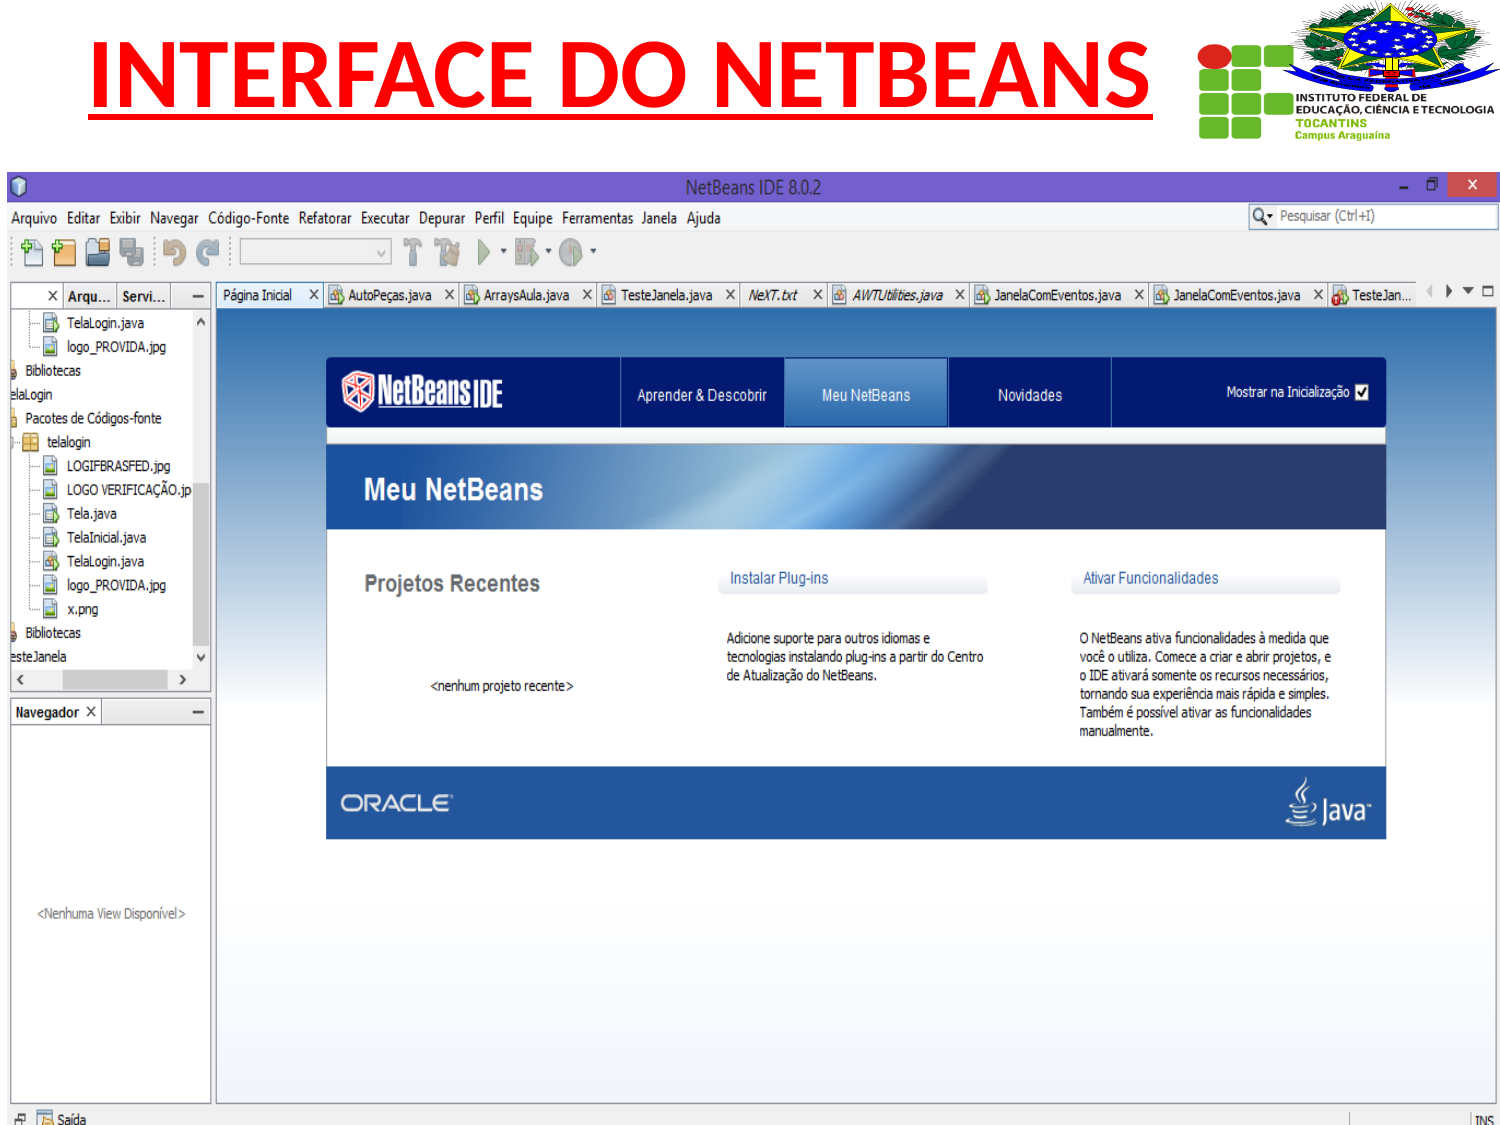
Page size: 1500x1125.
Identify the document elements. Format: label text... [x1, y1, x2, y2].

text_box INTERFACE DO NETBEANS [0, 0, 1274, 135]
picture [6, 172, 1500, 1125]
picture [1195, 0, 1500, 143]
